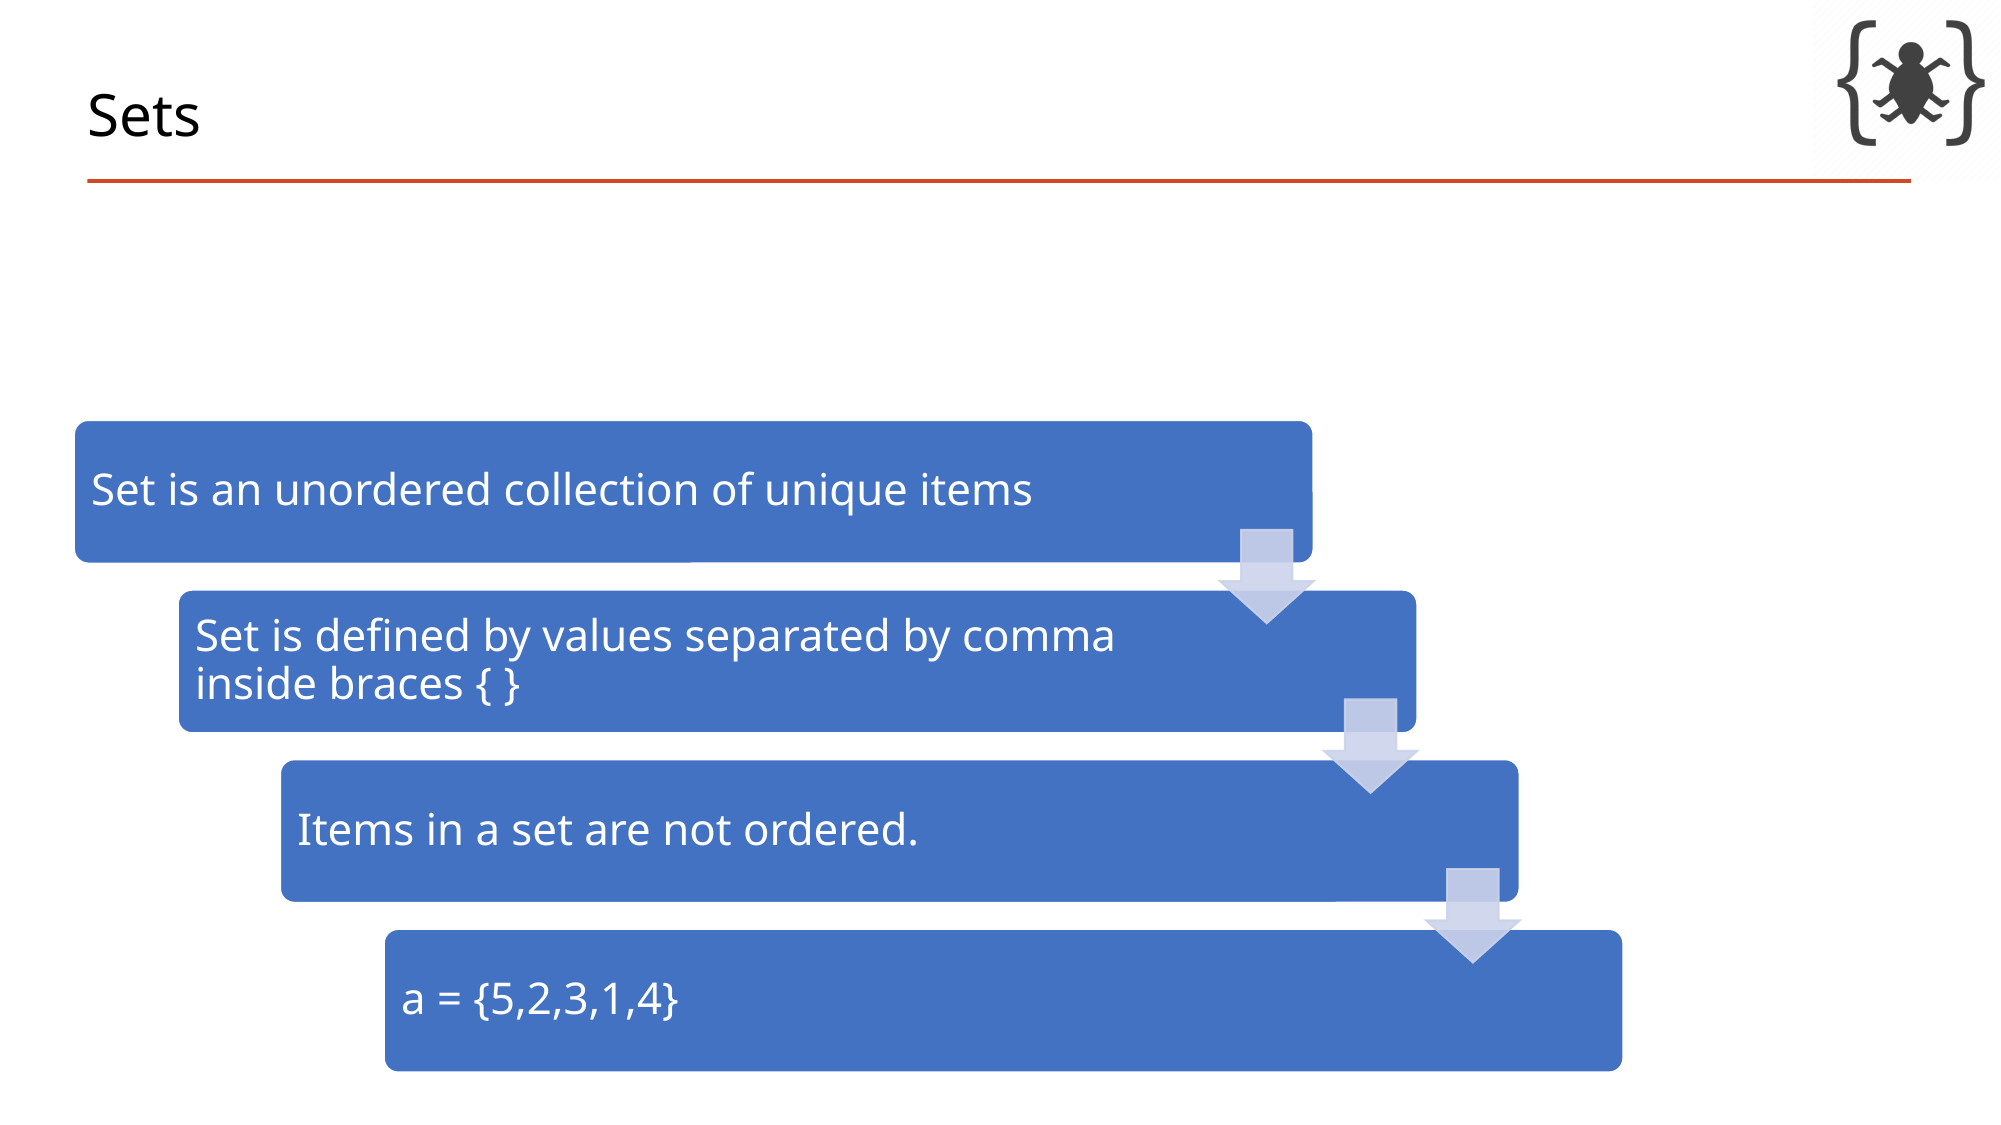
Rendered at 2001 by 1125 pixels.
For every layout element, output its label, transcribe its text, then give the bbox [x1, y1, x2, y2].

title Sets [72, 70, 1221, 176]
picture [1813, 0, 2001, 181]
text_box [73, 419, 1624, 1073]
